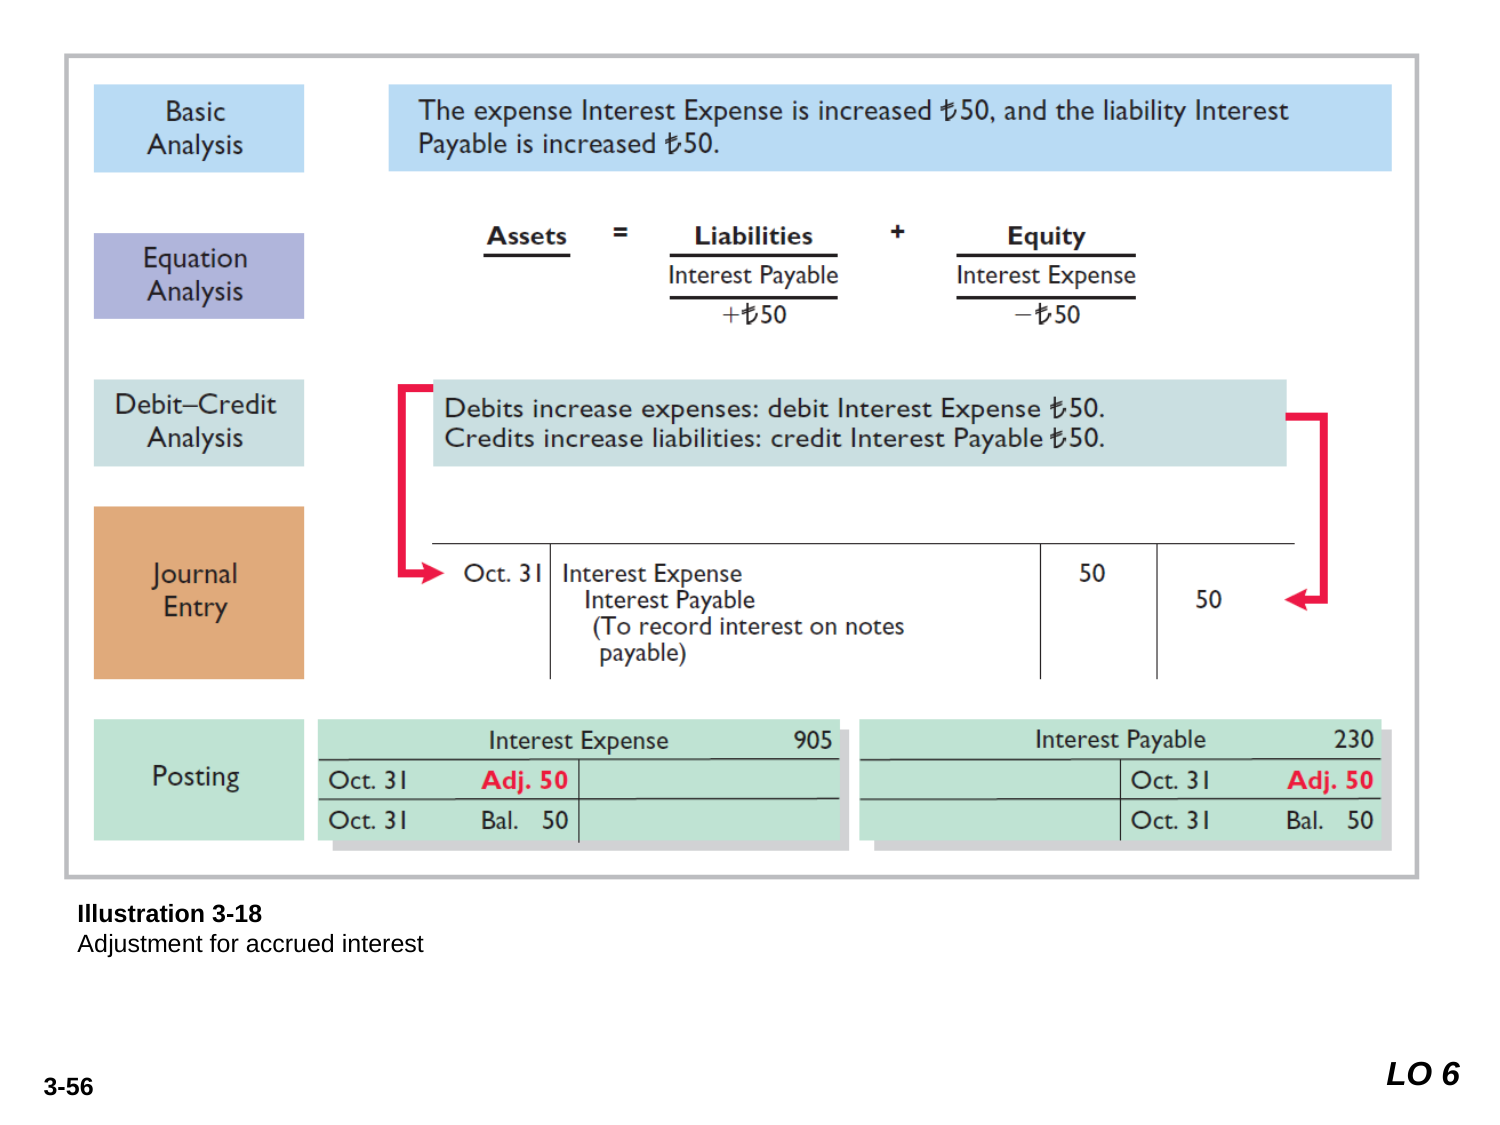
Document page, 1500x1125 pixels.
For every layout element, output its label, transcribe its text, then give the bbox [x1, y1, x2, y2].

text_box LO 6 [1362, 1044, 1475, 1100]
picture [62, 49, 1426, 884]
text_box Illustration 3-18 Adjustment for accrued interest [62, 891, 513, 965]
